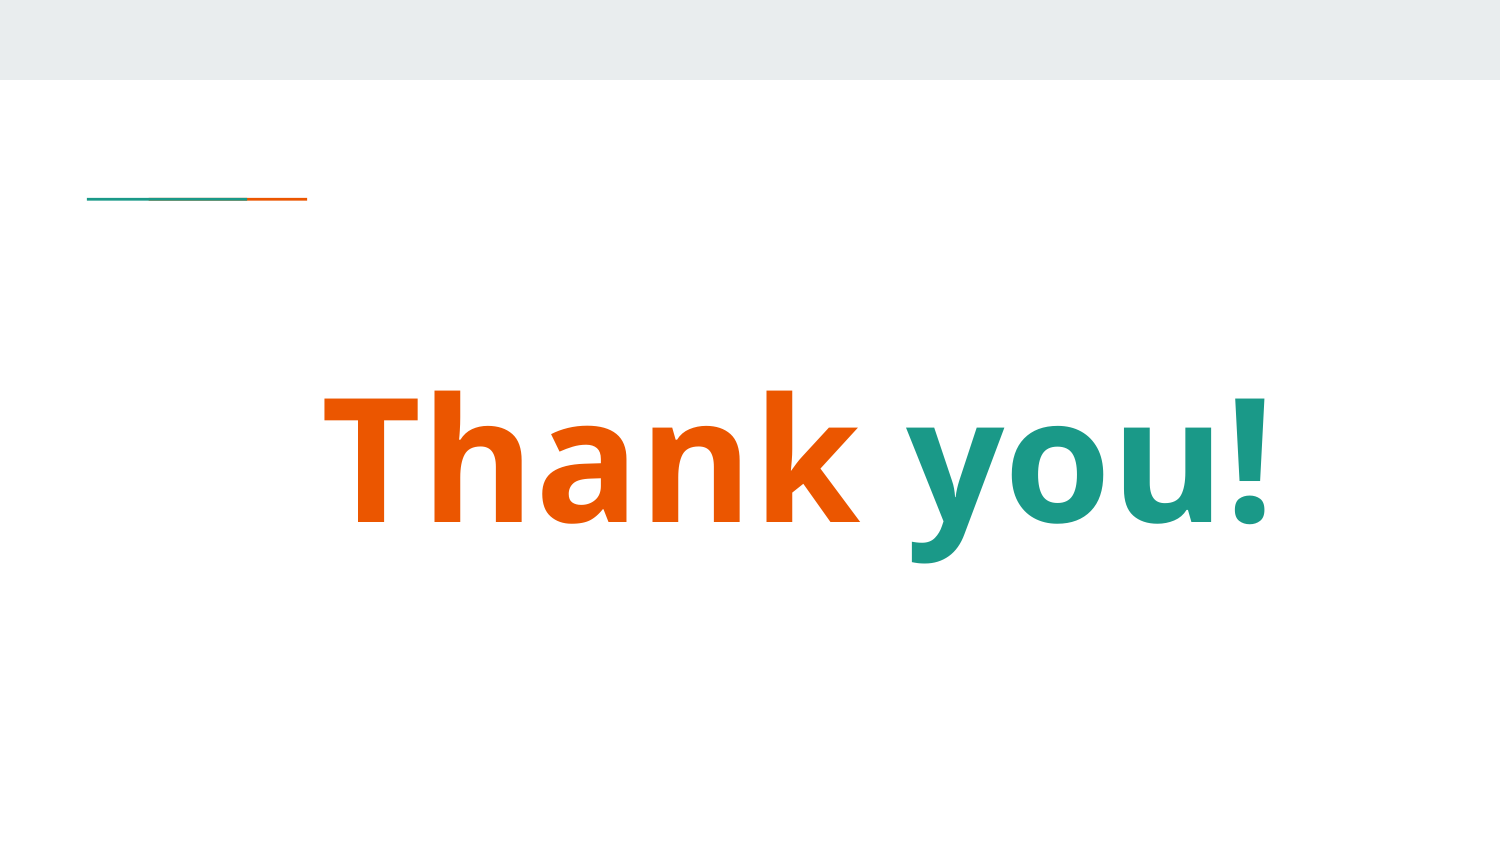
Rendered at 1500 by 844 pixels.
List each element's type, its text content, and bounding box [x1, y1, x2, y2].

list Thank you! [302, 303, 1295, 624]
